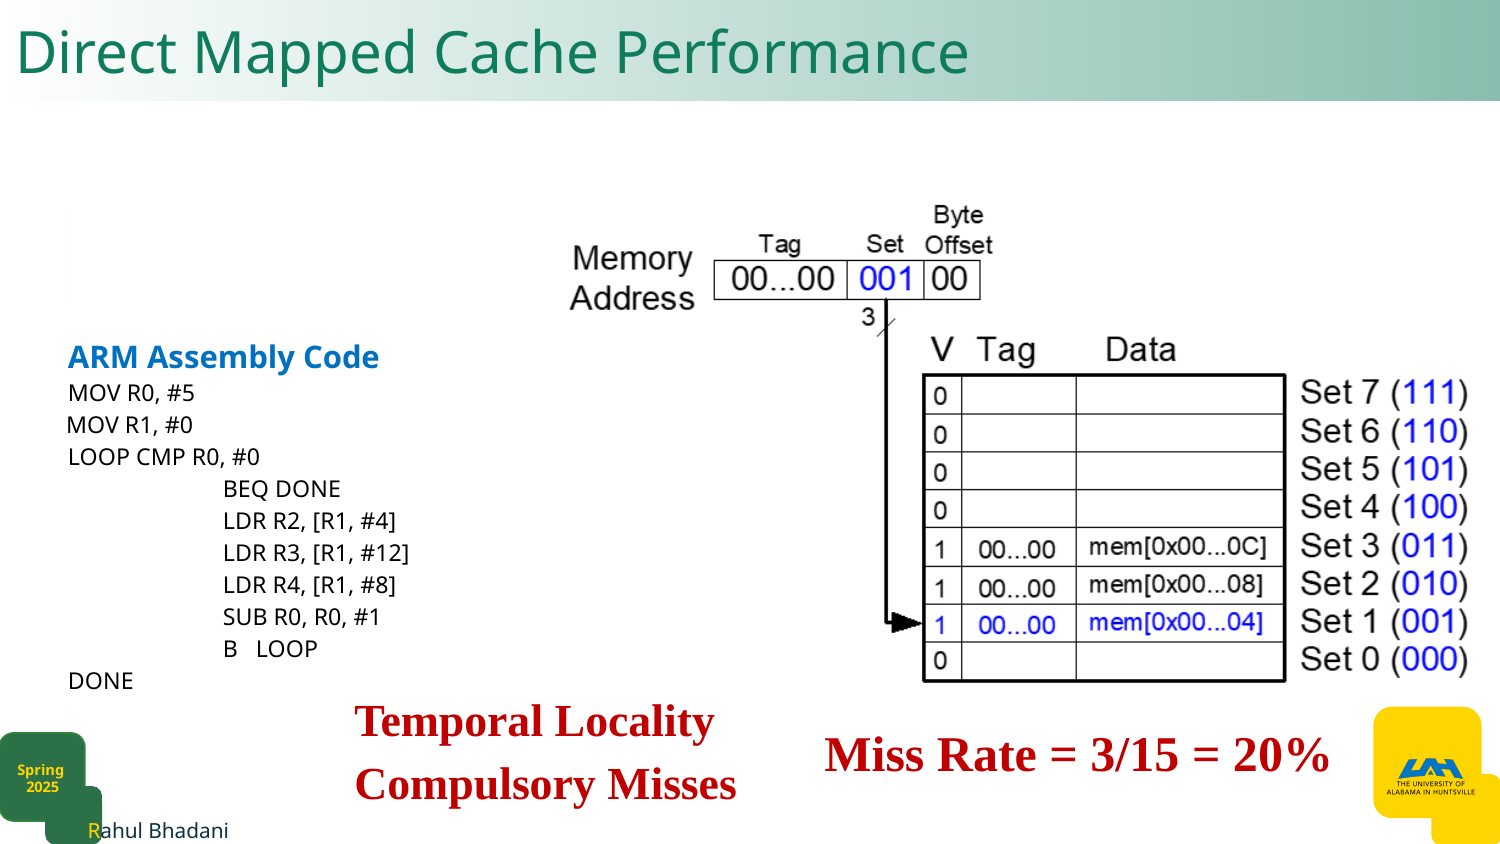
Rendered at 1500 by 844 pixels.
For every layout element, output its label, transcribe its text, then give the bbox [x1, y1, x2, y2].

list ​ ​ ​ ​ ARM Assembly Code​ MOV R0, #5​ MOV R1, #0​ LOOP CMP R0, #0​ BEQ DONE​ LDR R2, [R1, #4]​ LDR R3, [R1, #12]​ LDR R4, [R1, #8]​ SUB R0, R0, #1​ B LOOP​ DONE​ ​ [51, 189, 1449, 750]
text_box Miss Rate = 3/15​ = 20%​ [807, 696, 1449, 791]
picture [1386, 758, 1475, 795]
text_box Temporal Locality​ Compulsory Misses​ [337, 667, 773, 839]
picture [559, 199, 1496, 688]
title Direct Mapped Cache Performance​ [0, 0, 1500, 101]
